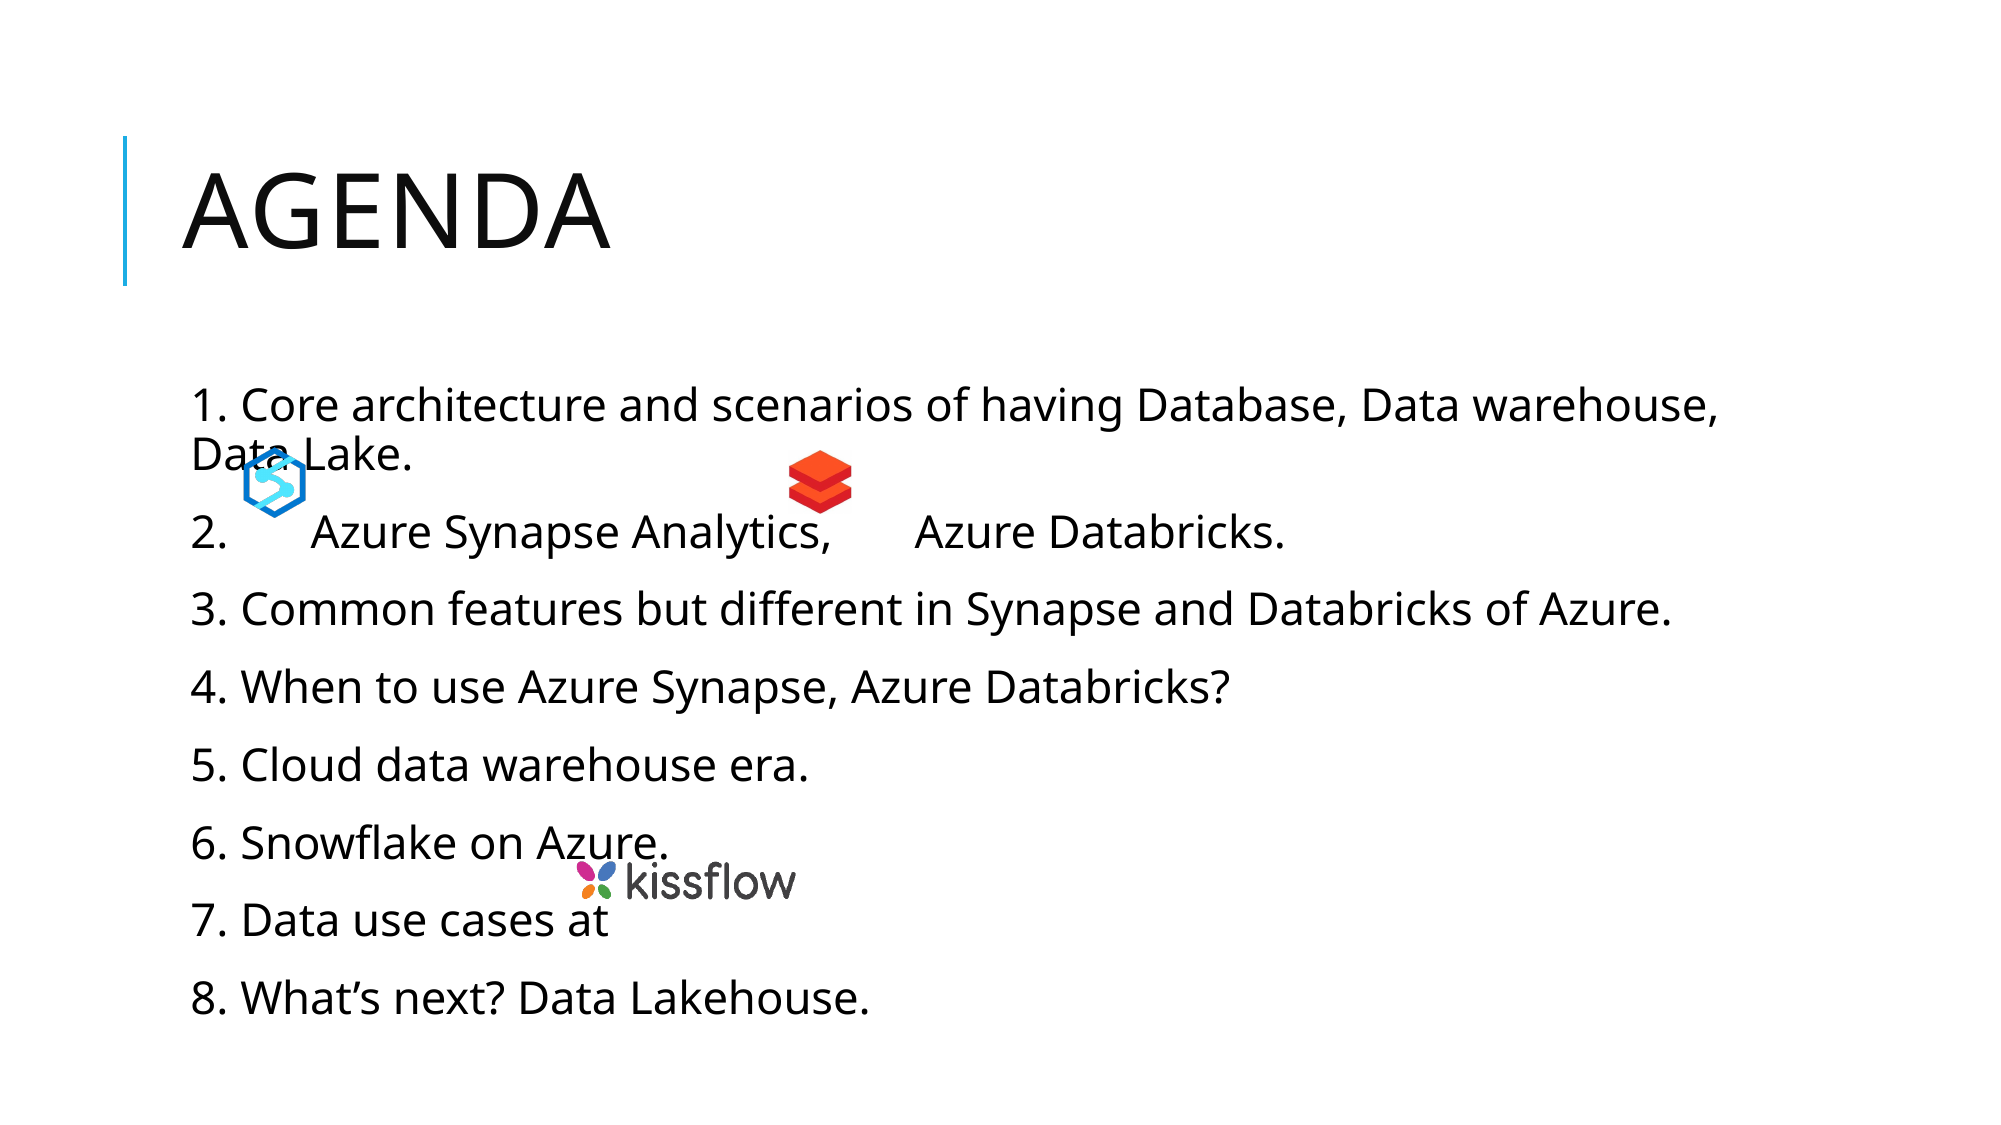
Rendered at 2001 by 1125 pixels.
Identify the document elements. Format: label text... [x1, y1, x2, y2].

title Agenda [168, 96, 1763, 342]
picture [787, 450, 852, 515]
list 1. Core architecture and scenarios of having Database, Data warehouse, Data Lake. 2. Azure Synapse Analytics, Azure Databricks. 3. Common features but different in Synapse and Databricks of Azure. 4. When to use Azure Synapse, Azure Databricks? 5. Cloud data warehouse era. 6. Snowflake on Azure. 7. Data use cases at 8. What’s next? Data Lakehouse. [168, 375, 1763, 1035]
picture [572, 855, 797, 903]
picture [207, 446, 342, 518]
